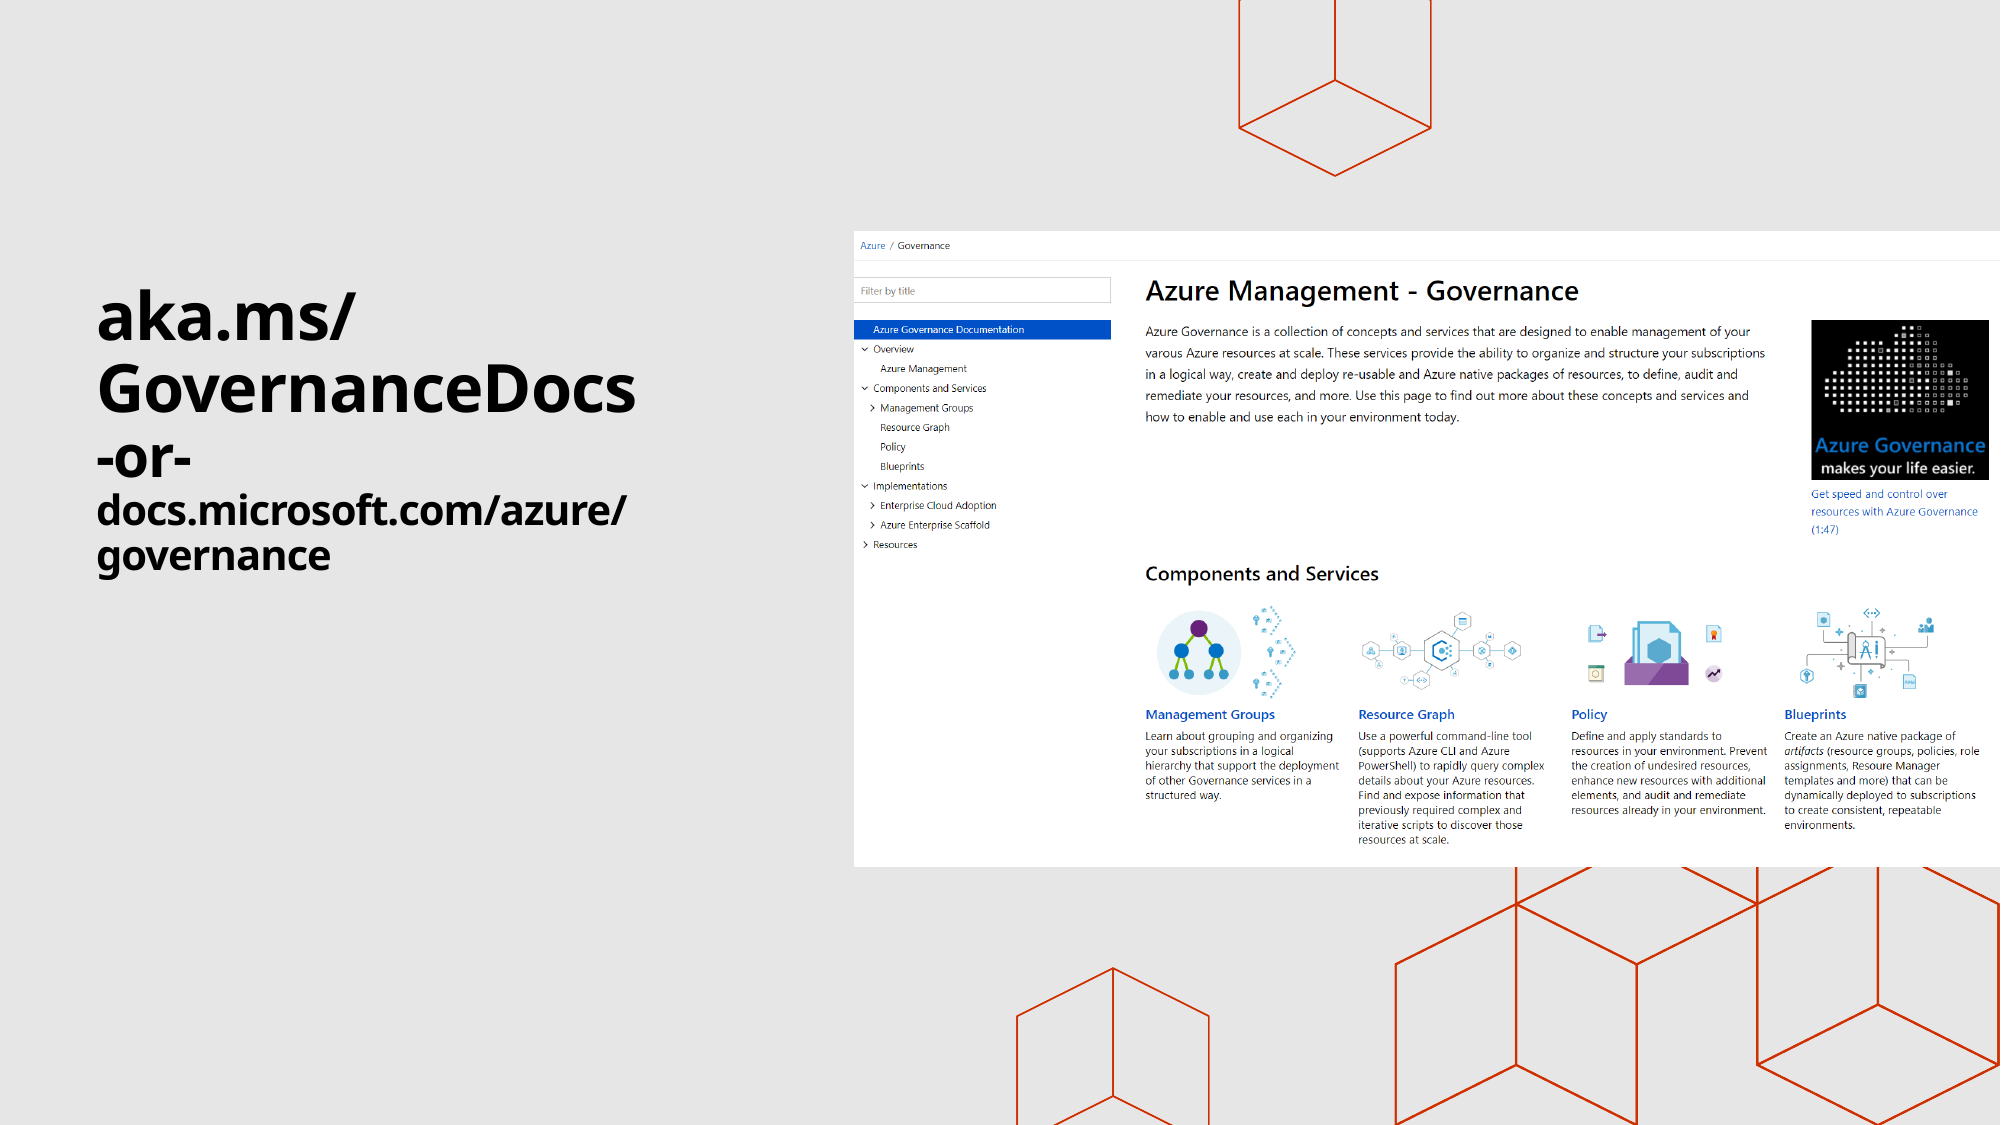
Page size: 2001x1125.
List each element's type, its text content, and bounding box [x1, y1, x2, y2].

picture [854, 231, 2000, 1125]
picture [1238, 0, 1432, 177]
picture [1016, 967, 1210, 1125]
title aka.ms/GovernanceDocs -or- docs.microsoft.com/azure/governance [96, 398, 854, 580]
